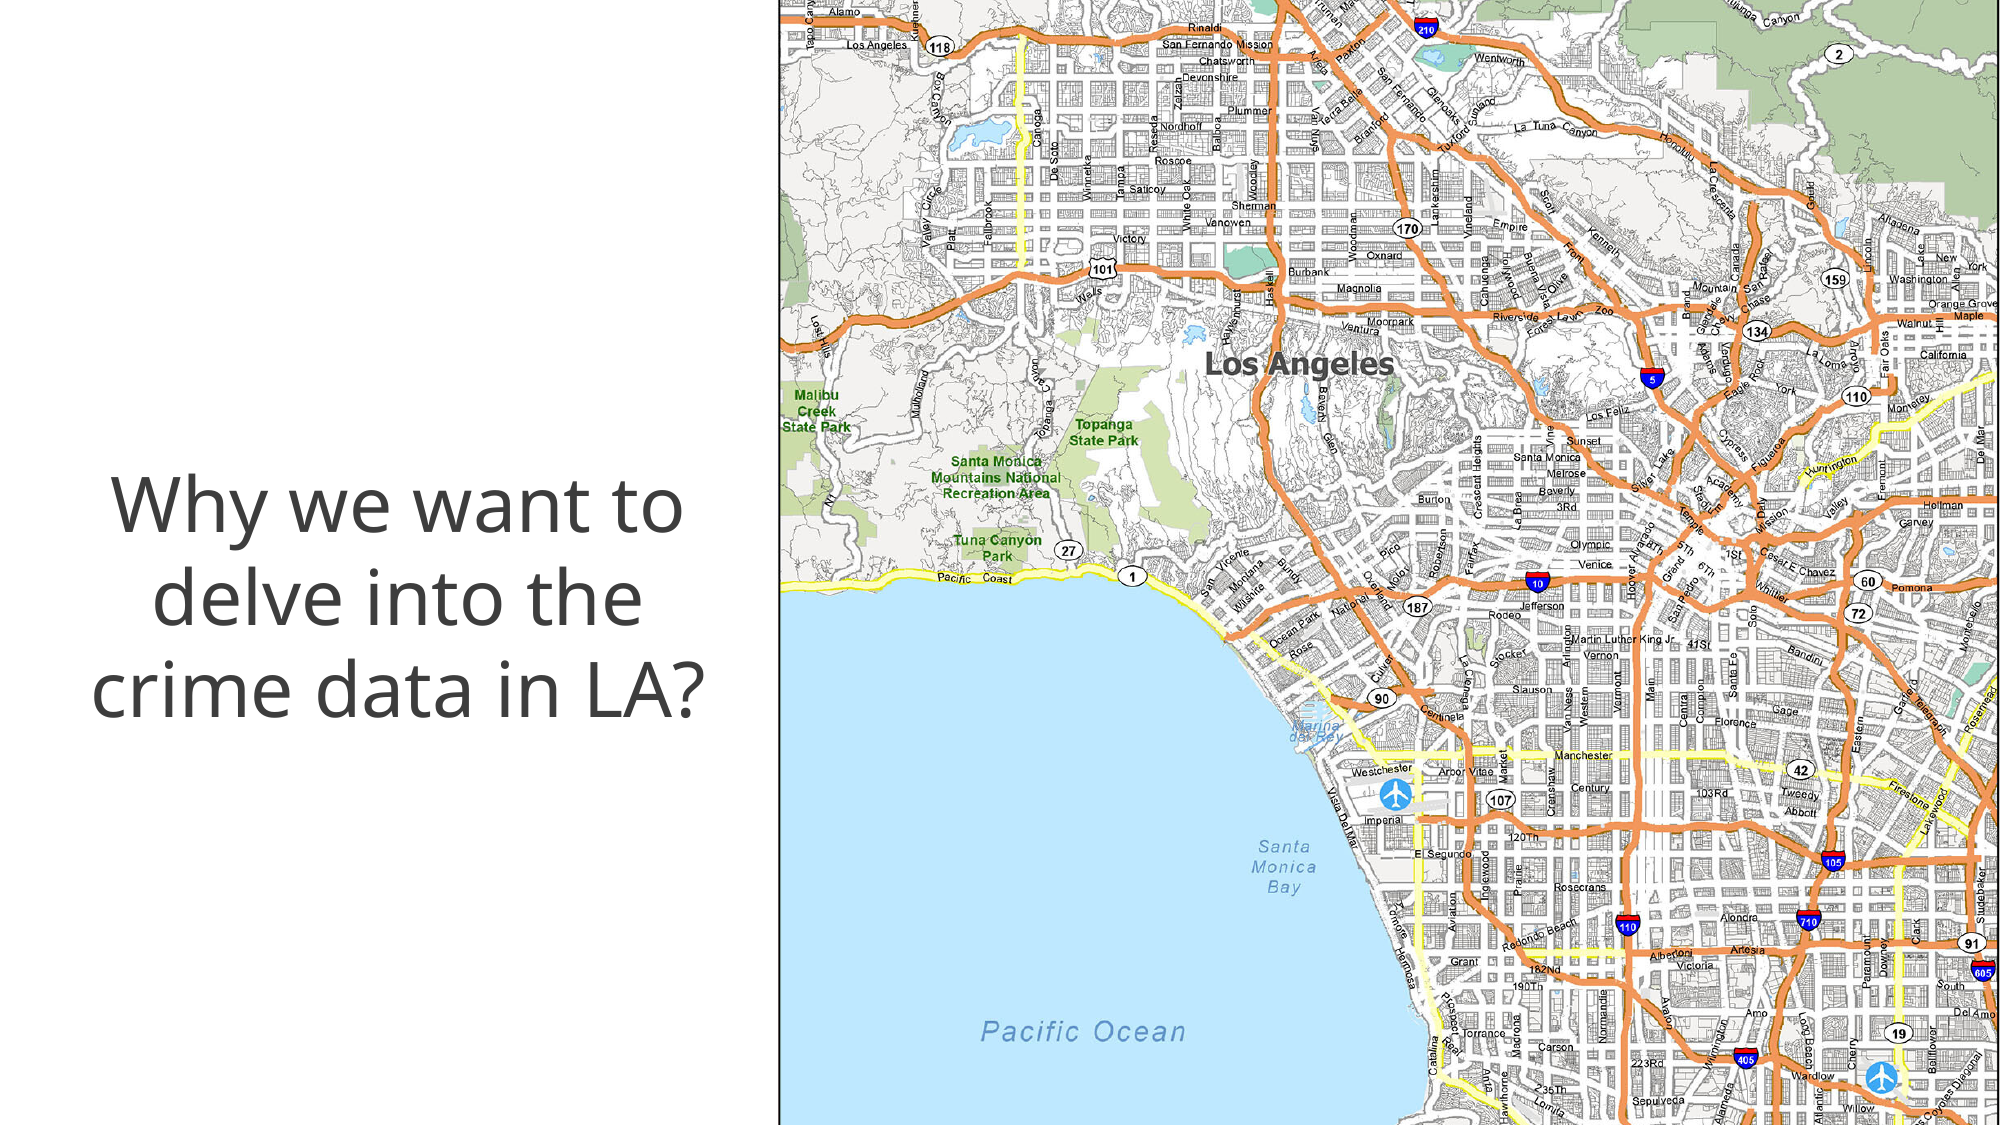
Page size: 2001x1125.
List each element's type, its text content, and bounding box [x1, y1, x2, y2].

picture [776, 0, 2000, 1125]
title Why we want to delve into the crime data in LA? [69, 384, 728, 741]
